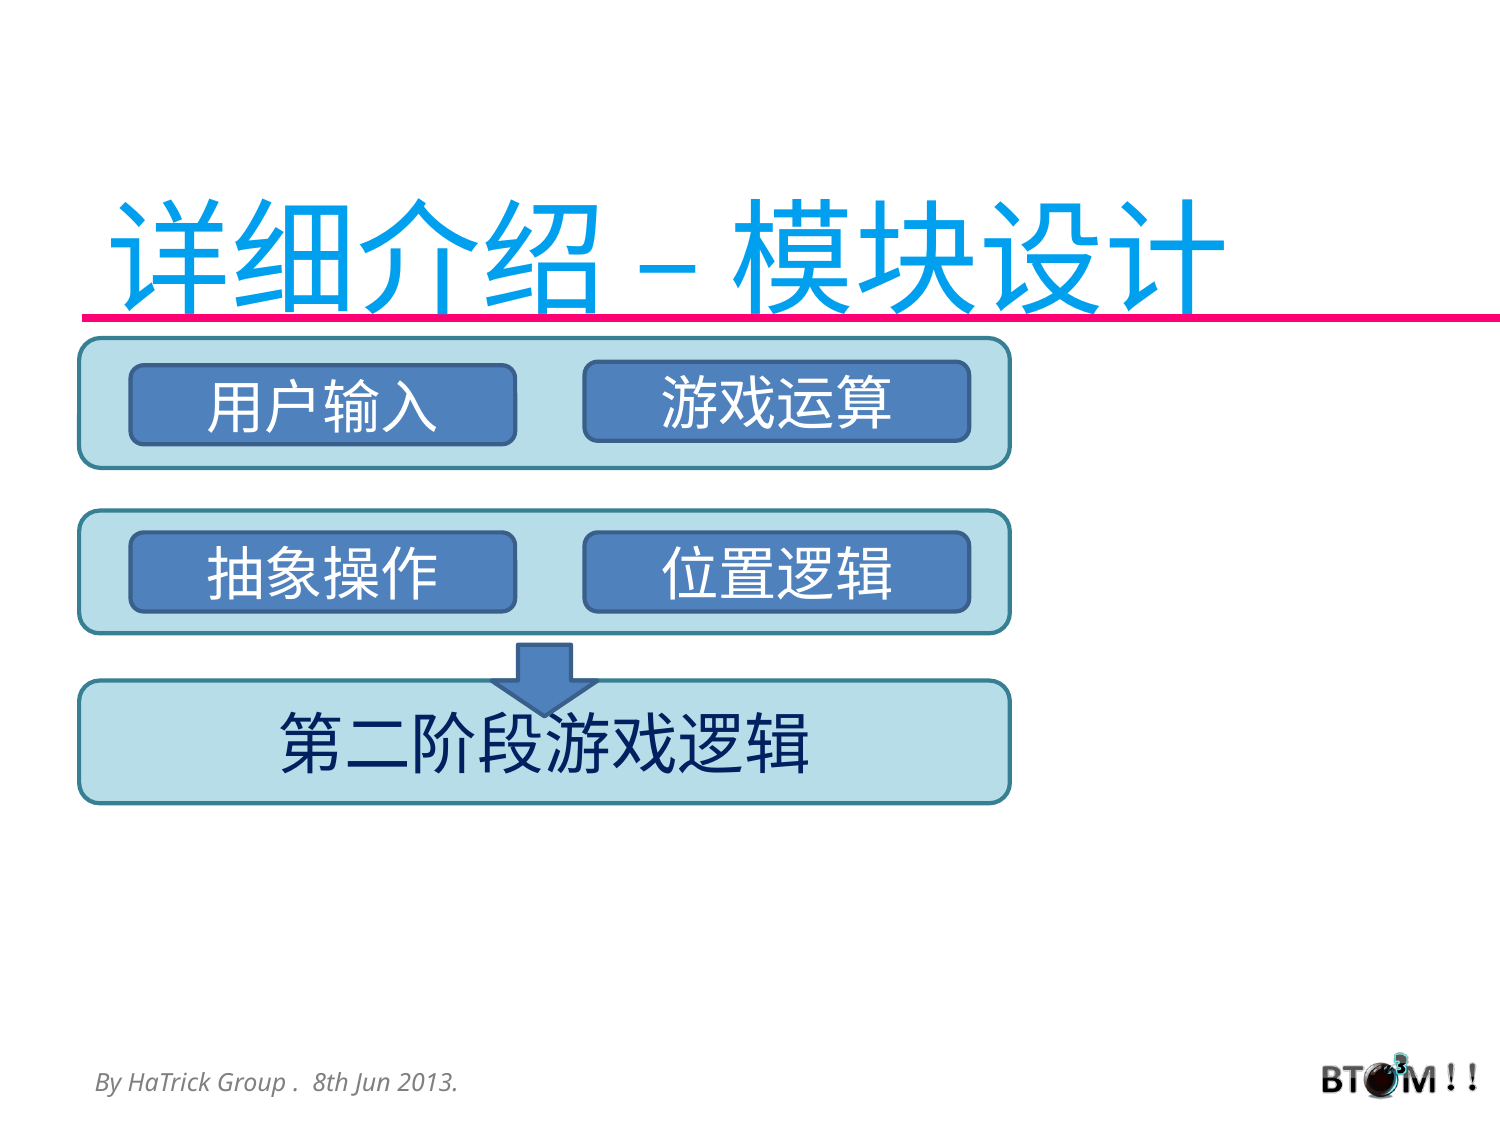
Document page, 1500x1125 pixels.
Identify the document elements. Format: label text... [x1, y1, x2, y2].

text_box 第二阶段游戏逻辑 [77, 678, 1012, 806]
text_box 用户输入 [128, 363, 518, 447]
text_box [489, 642, 600, 719]
picture [1316, 1047, 1483, 1105]
text_box 详细介绍 – 模块设计 [106, 149, 1230, 337]
text_box [76, 335, 1012, 471]
text_box 位置逻辑 [582, 530, 972, 614]
text_box [77, 508, 1012, 636]
text_box By HaTrick Group . 8th Jun 2013. [79, 1058, 506, 1104]
text_box 游戏运算 [582, 359, 972, 443]
text_box 抽象操作 [128, 530, 518, 614]
